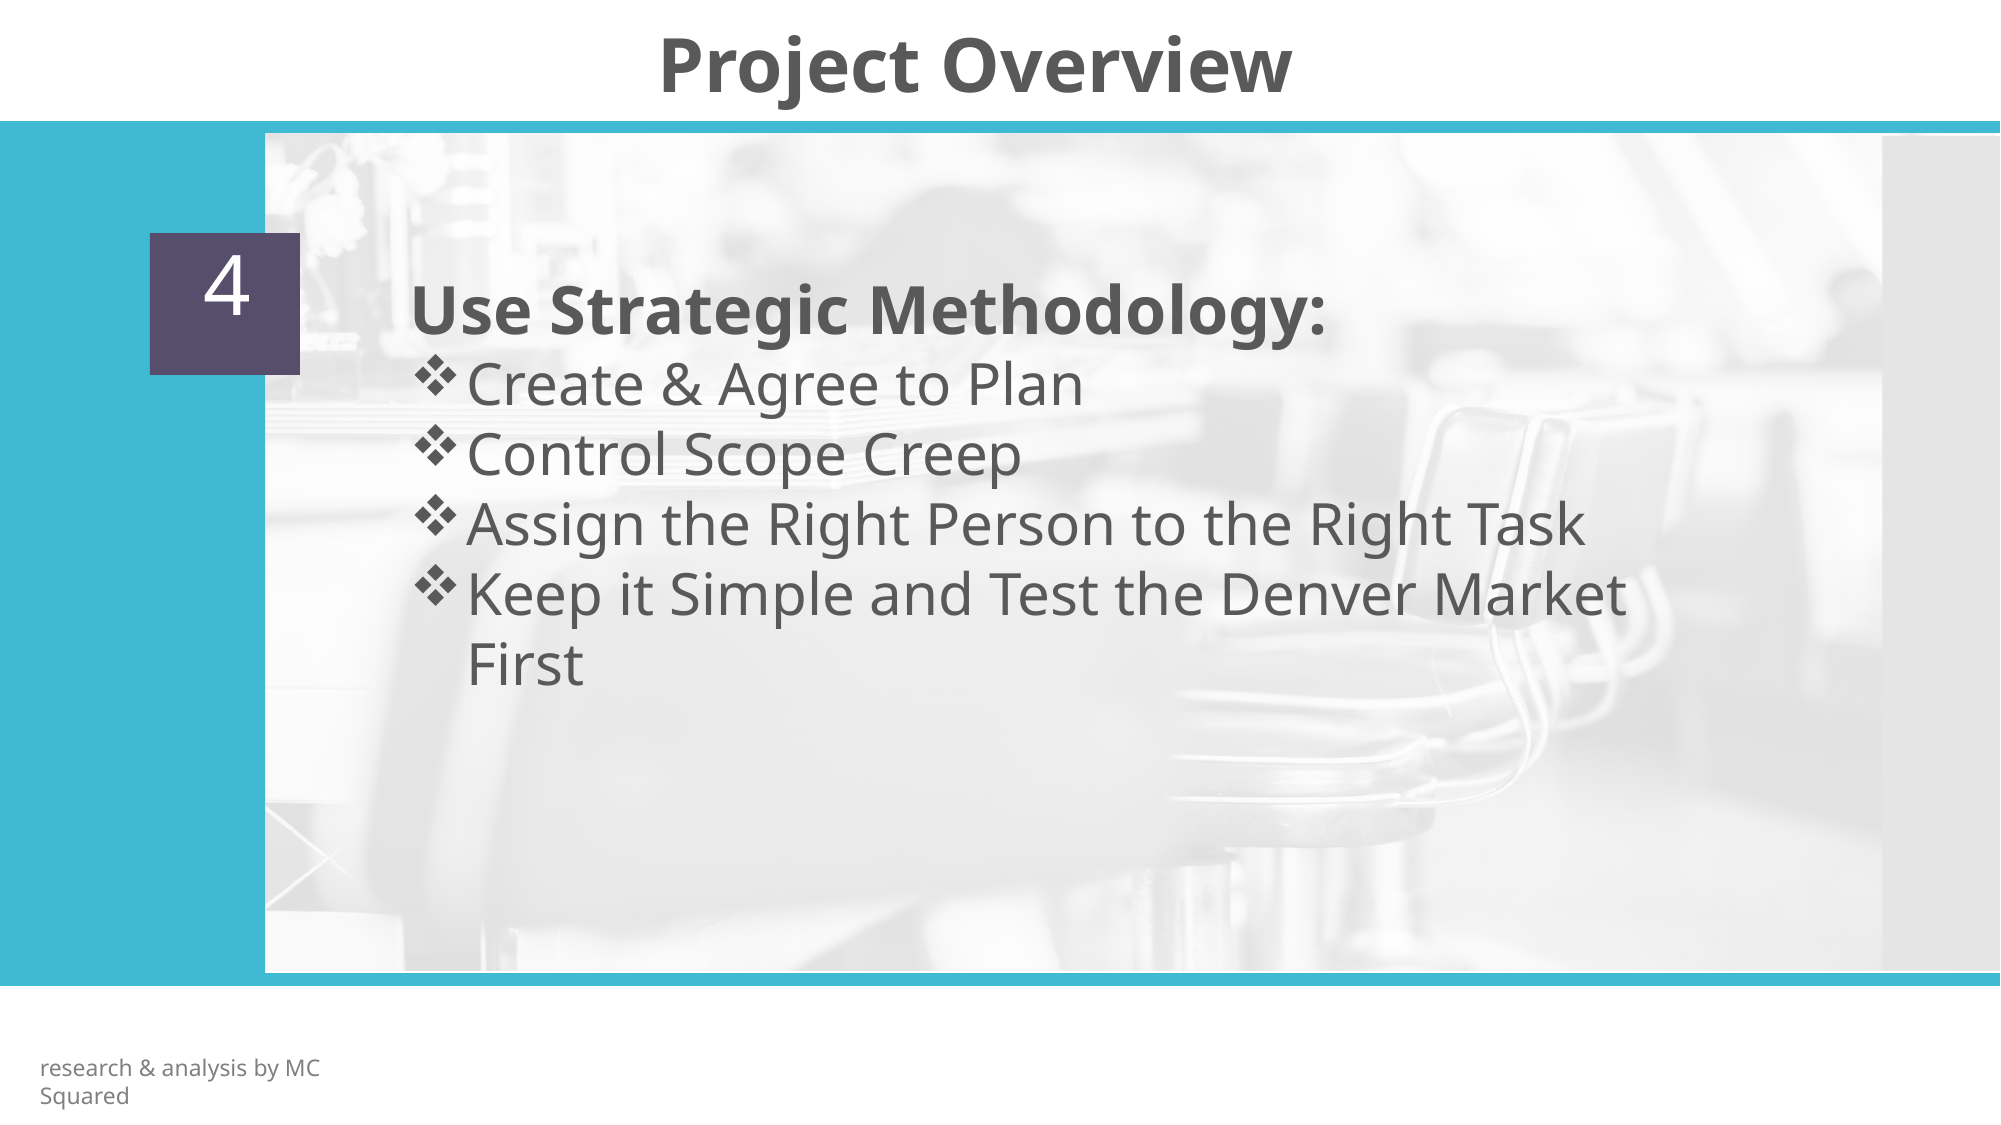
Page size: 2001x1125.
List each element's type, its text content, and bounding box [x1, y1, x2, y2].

text_box Project Overview [603, 10, 1349, 116]
picture [0, 128, 1996, 971]
footer research & analysis by MC Squared [24, 1051, 391, 1112]
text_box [149, 224, 301, 376]
text_box [1881, 135, 2000, 972]
picture [0, 121, 1996, 126]
